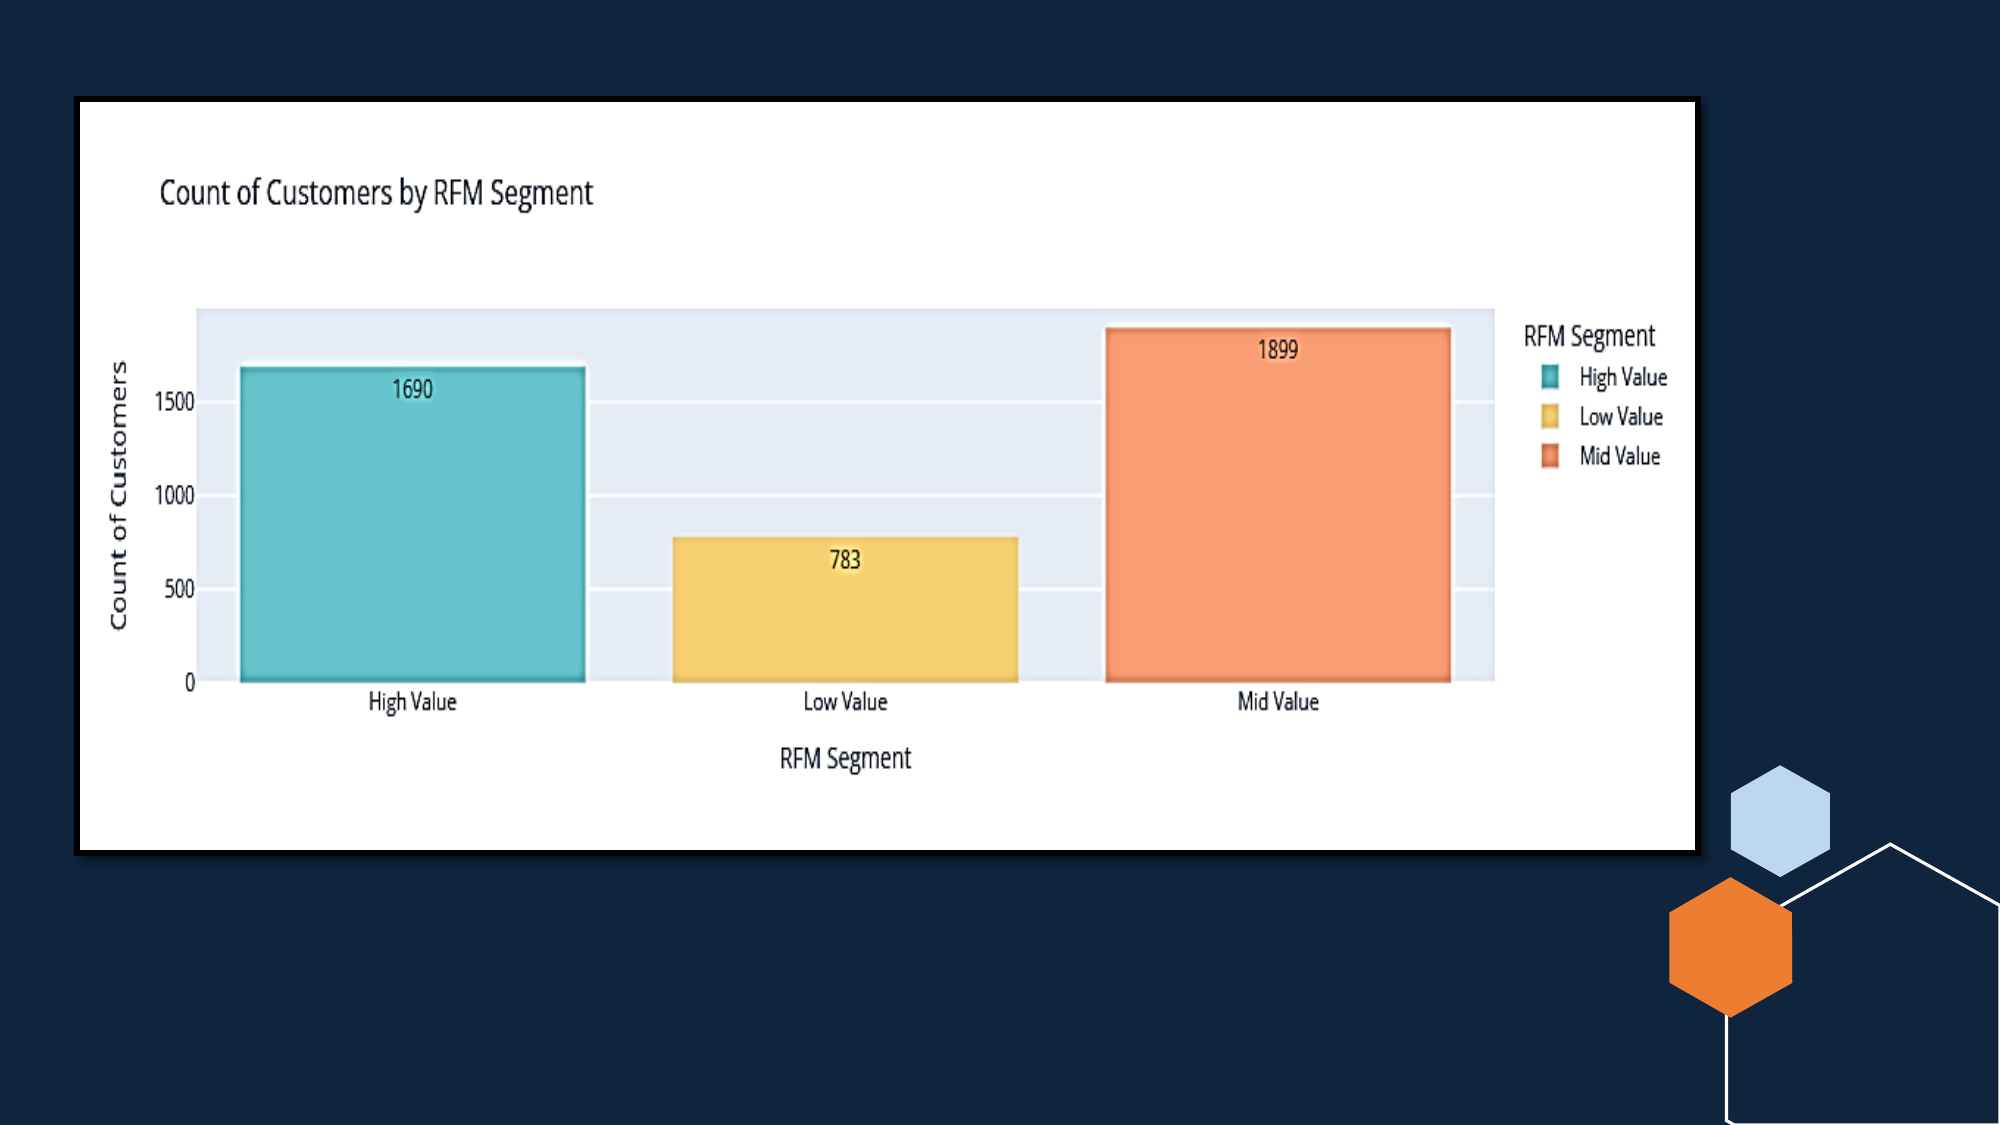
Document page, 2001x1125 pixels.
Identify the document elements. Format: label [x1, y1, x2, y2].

picture [79, 101, 1695, 850]
